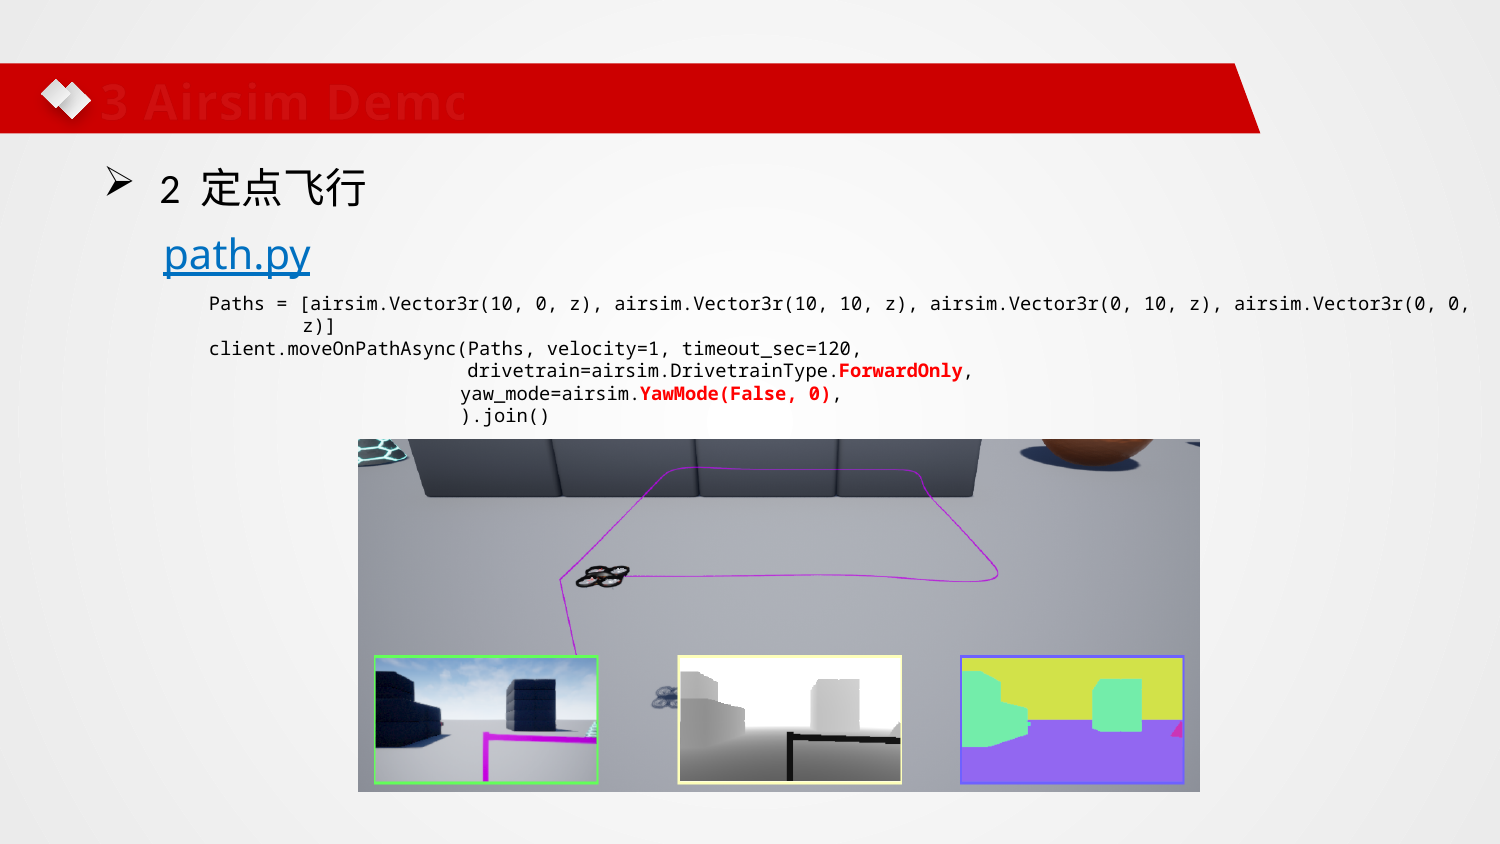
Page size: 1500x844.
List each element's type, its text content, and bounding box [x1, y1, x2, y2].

text_box Paths = [airsim.Vector3r(10, 0, z), airsim.Vector3r(10, 10, z), airsim.Vector3r(0, 10, z), airsim.Vector3r(0, 0, z)] client.moveOnPathAsync(Paths, velocity=1, timeout_sec=120, drivetrain=airsim.DrivetrainType.ForwardOnly, yaw_mode=airsim.YawMode(False, 0), ).join() [193, 284, 1489, 435]
text_box 2 定点飞行 [88, 154, 713, 220]
text_box 3 Airsim Demo [88, 64, 808, 136]
picture [358, 439, 1201, 792]
text_box path.py [148, 219, 360, 292]
